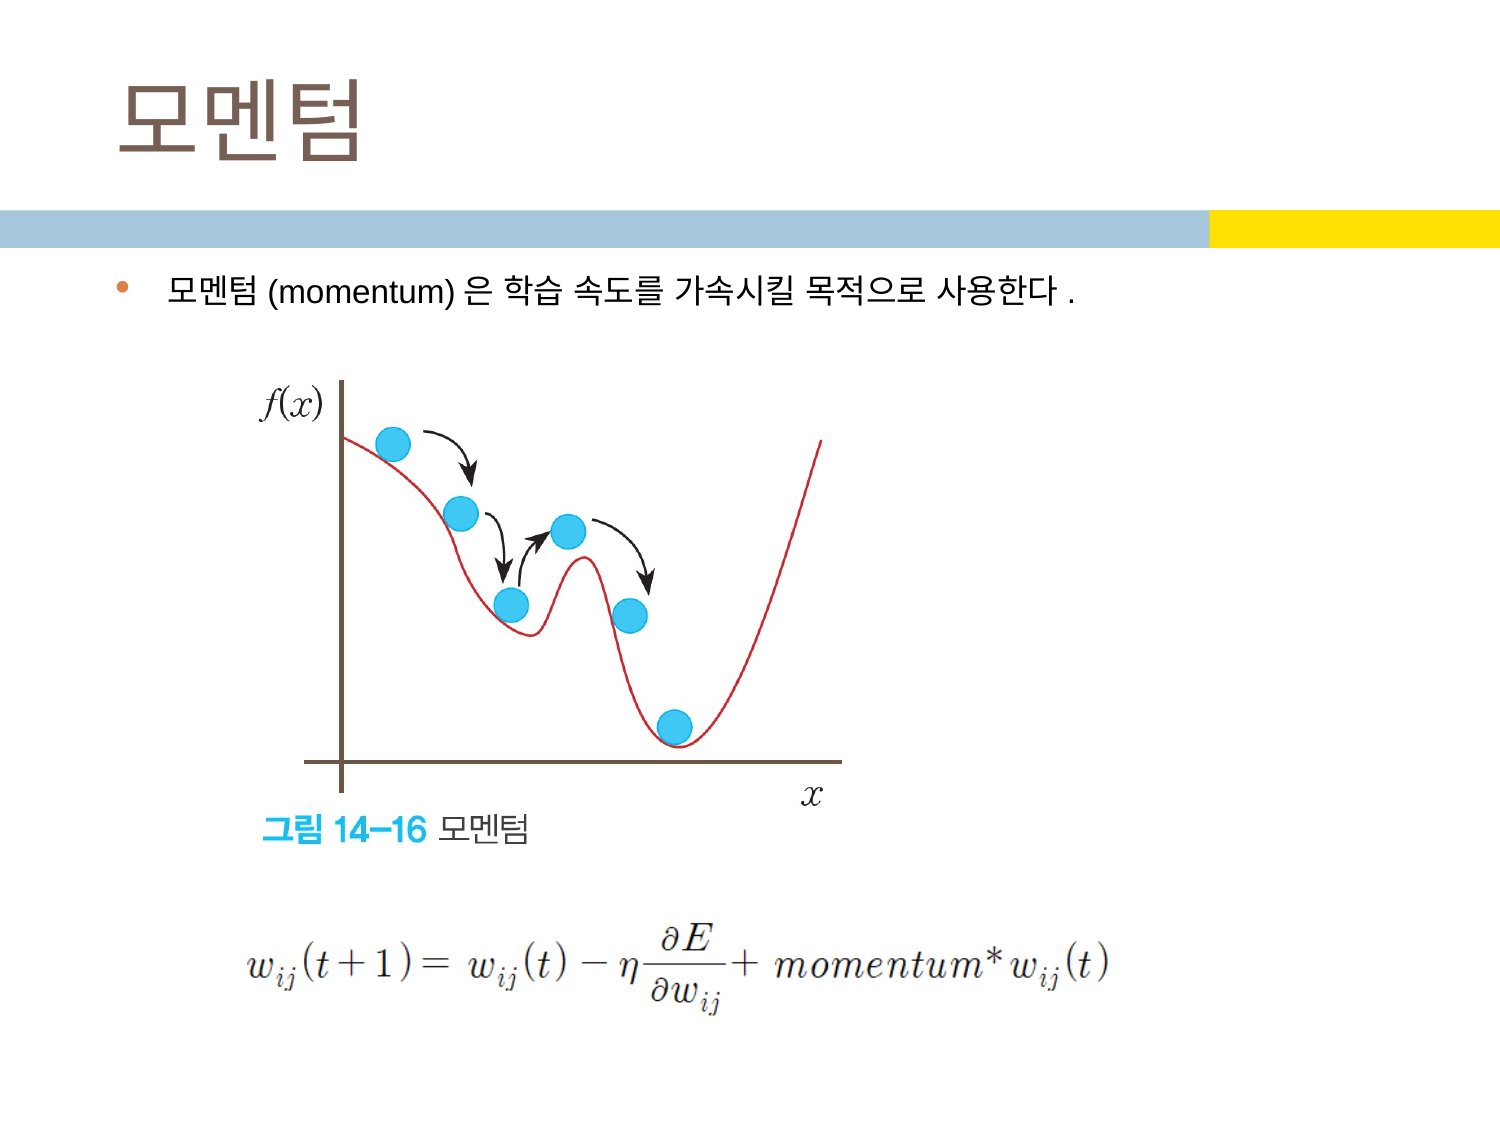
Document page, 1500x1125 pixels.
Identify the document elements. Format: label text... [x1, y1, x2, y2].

title 모멘텀 [100, 37, 1438, 200]
picture [253, 372, 846, 846]
picture [206, 904, 1163, 1026]
list 모멘텀(momentum)은 학습 속도를 가속시킬 목적으로 사용한다. [100, 262, 1438, 1000]
